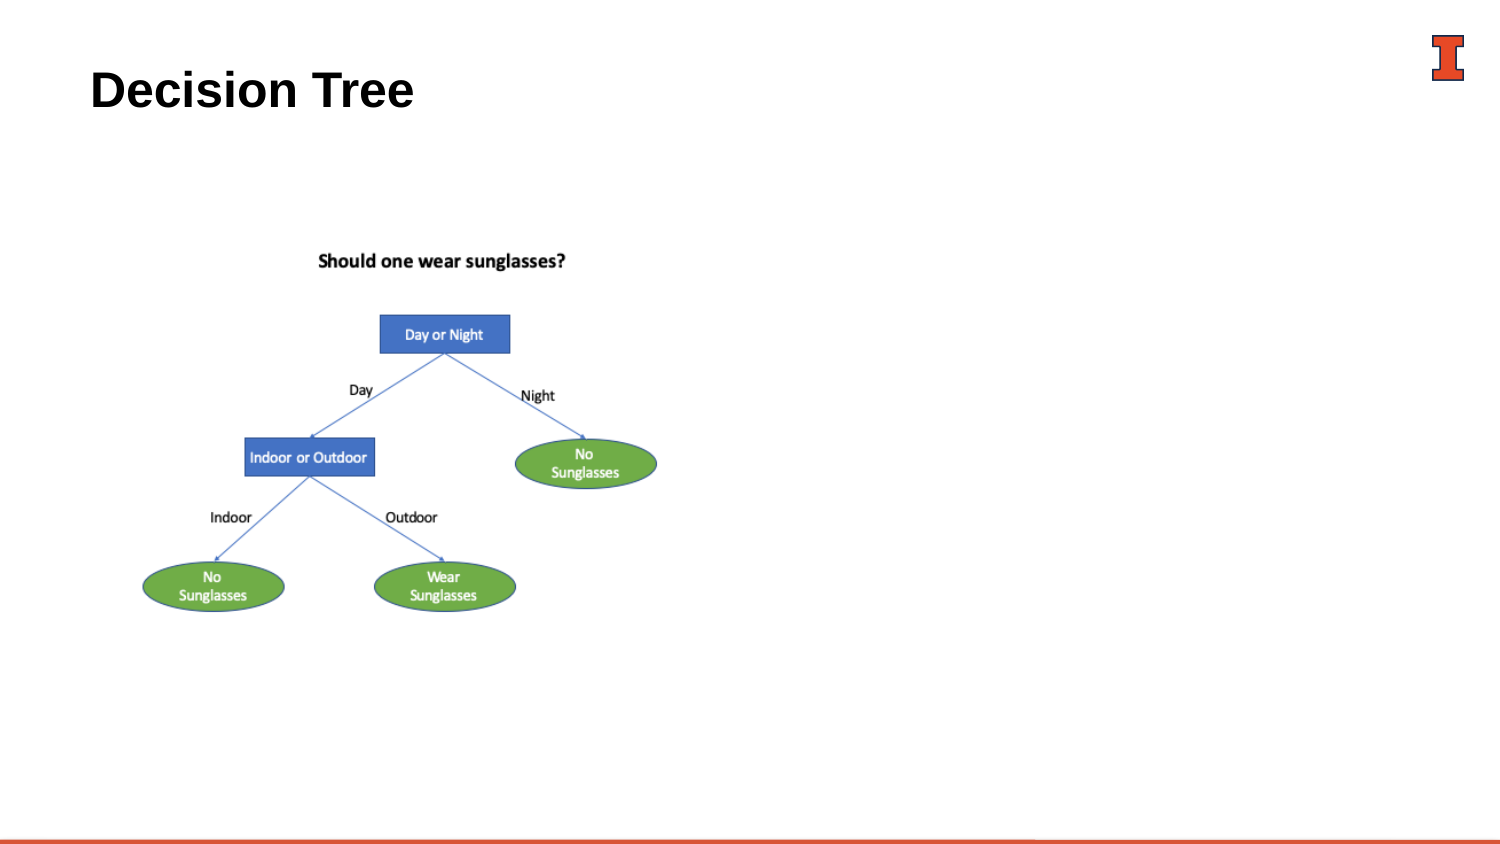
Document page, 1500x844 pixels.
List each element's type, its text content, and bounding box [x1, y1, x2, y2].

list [74, 224, 901, 689]
title Decision Tree [75, 49, 1404, 158]
picture [1432, 35, 1464, 81]
